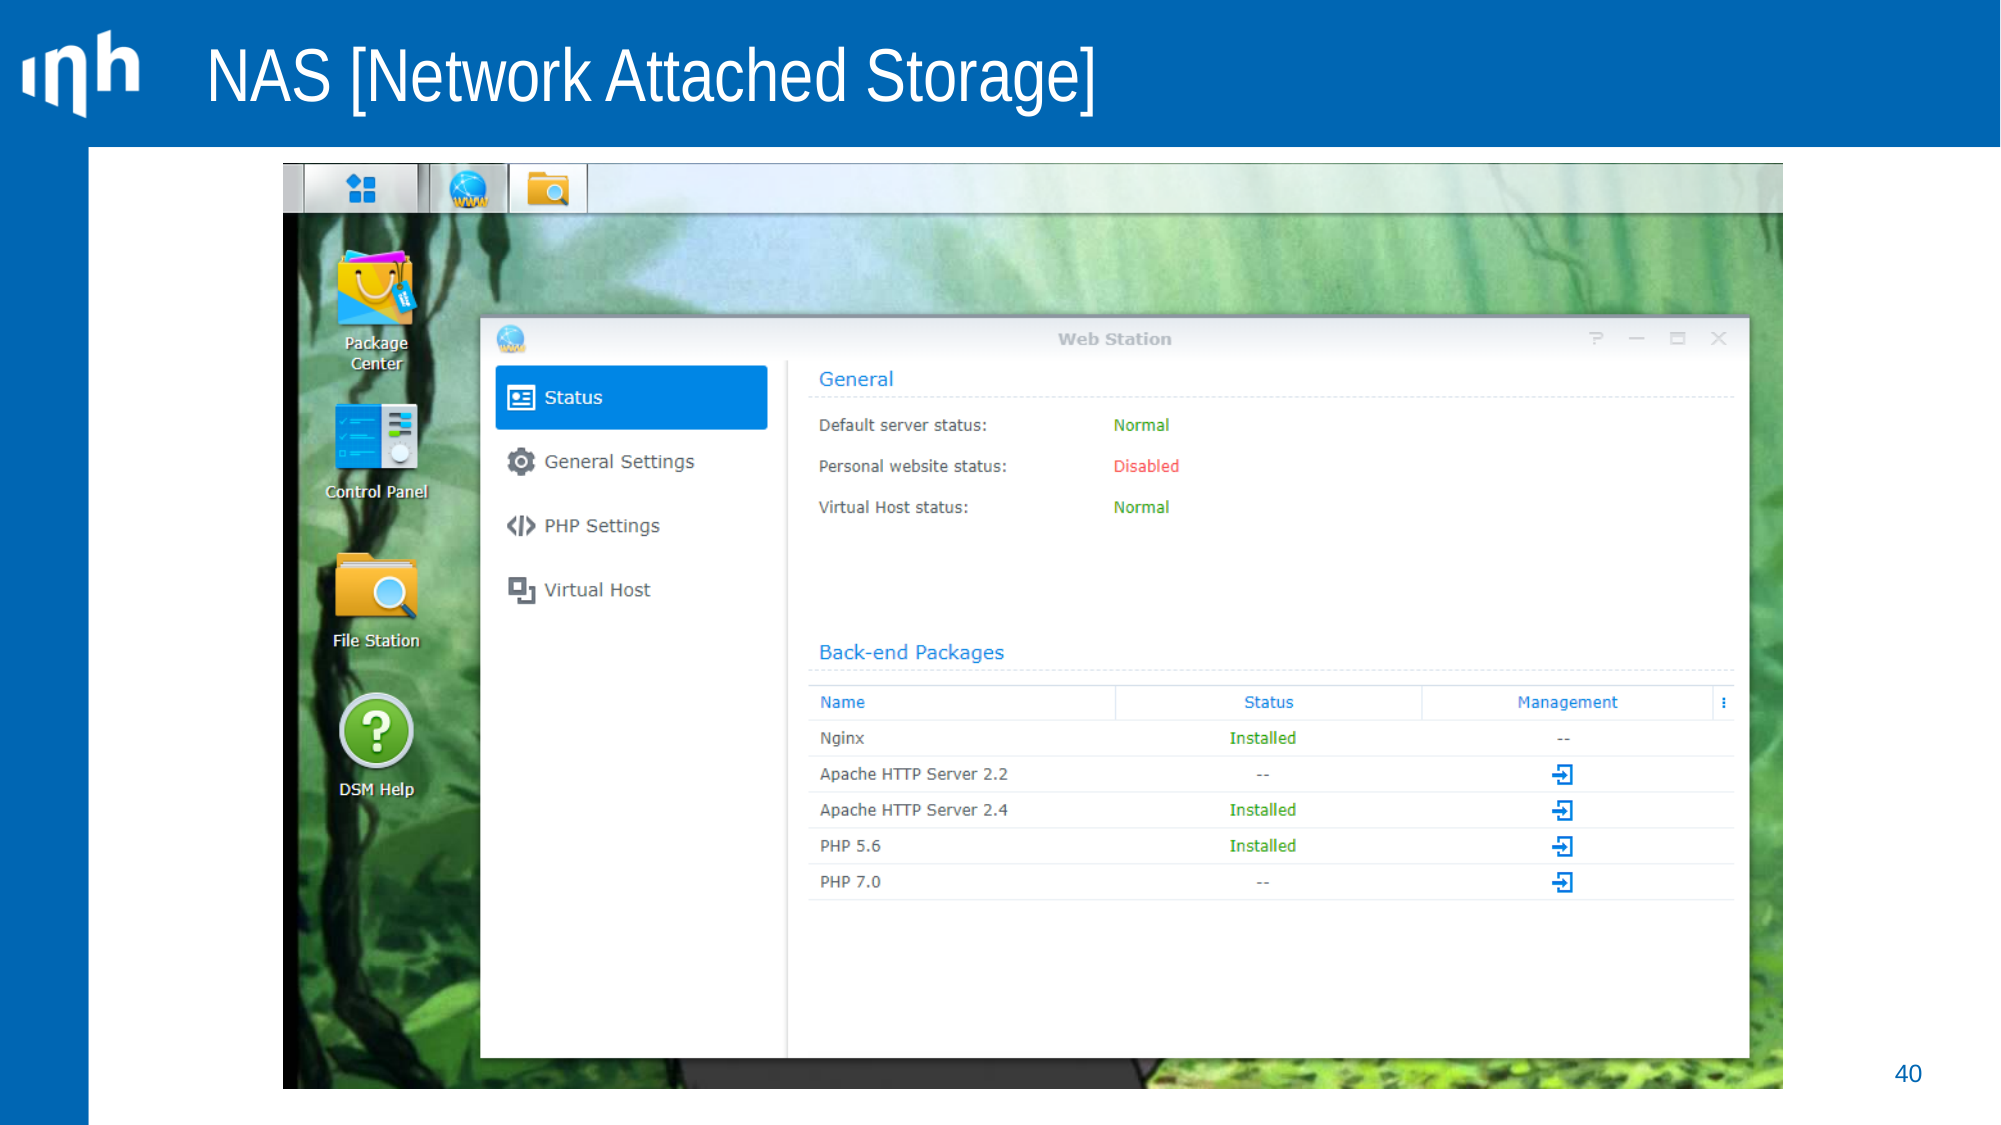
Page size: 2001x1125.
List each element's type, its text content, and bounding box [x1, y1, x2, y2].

picture [0, 0, 2001, 1125]
text_box 40 [1782, 1042, 1938, 1103]
text_box NAS [Network Attached Storage] [191, 18, 1691, 125]
